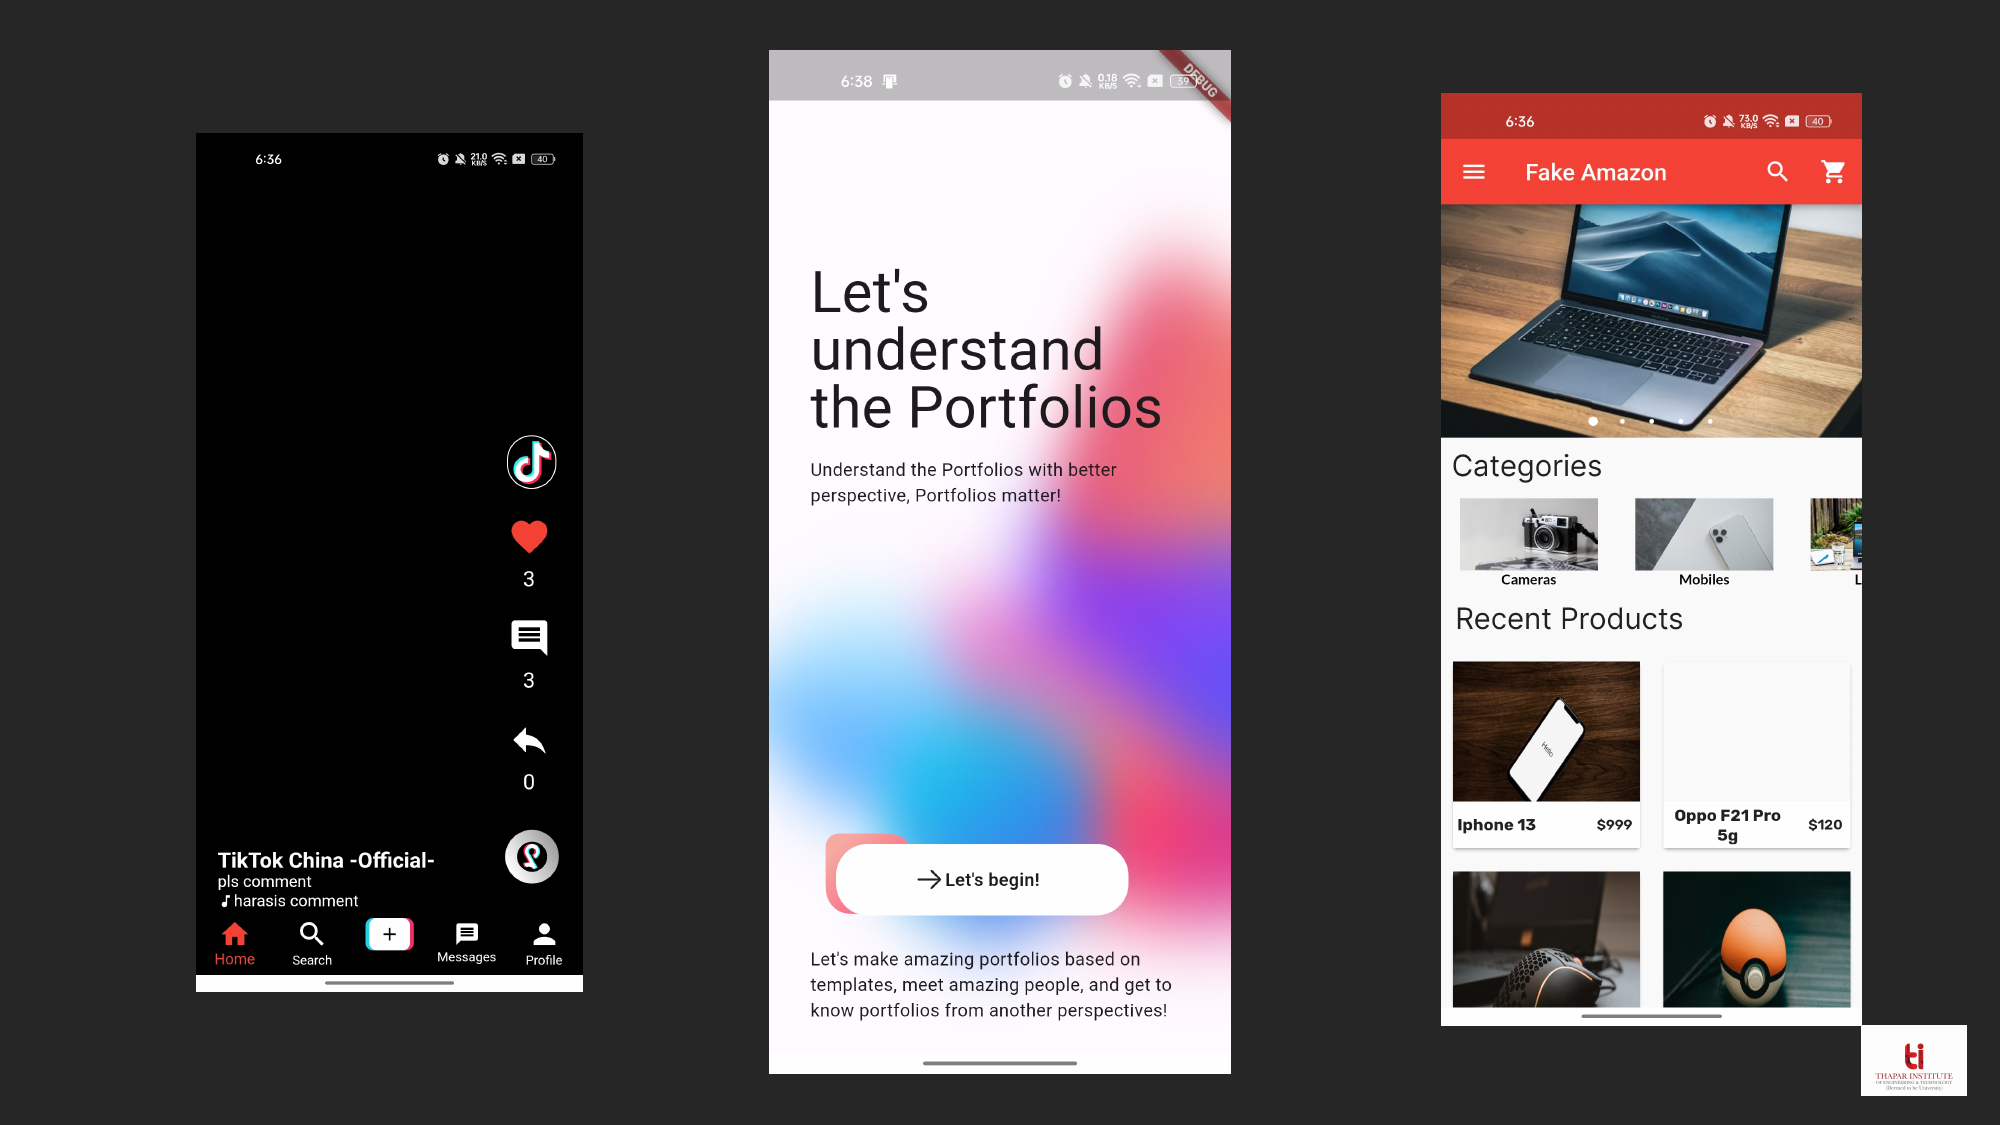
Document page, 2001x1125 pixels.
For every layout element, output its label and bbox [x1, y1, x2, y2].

picture [196, 133, 583, 992]
picture [1441, 93, 1967, 1096]
picture [769, 50, 1231, 1074]
